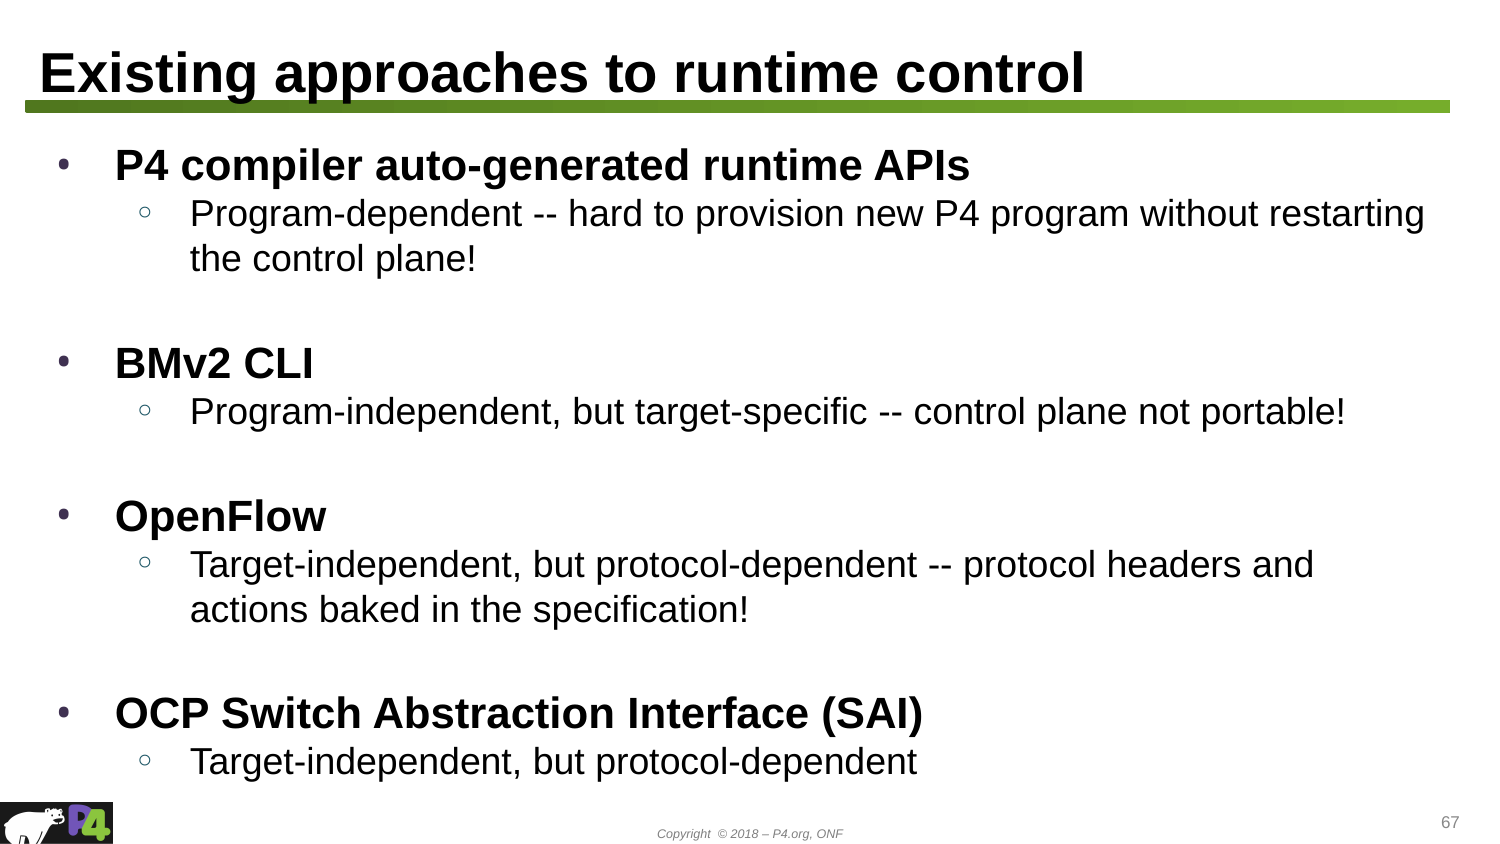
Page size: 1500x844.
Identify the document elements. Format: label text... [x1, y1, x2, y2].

title Existing approaches to runtime control [24, 20, 1450, 100]
slide_number 67 [1299, 808, 1475, 835]
picture [0, 802, 113, 844]
list P4 compiler auto-generated runtime APIs Program-dependent -- hard to provision new P4 program without restarting the control plane! BMv2 CLI Program-independent, but target-specific -- control plane not portable! OpenFlow Target-independent, but protocol-dependent -- protocol headers and actions baked in the specification! OCP Switch Abstraction Interface (SAI) Target-independent, but protocol-dependent [24, 121, 1450, 797]
